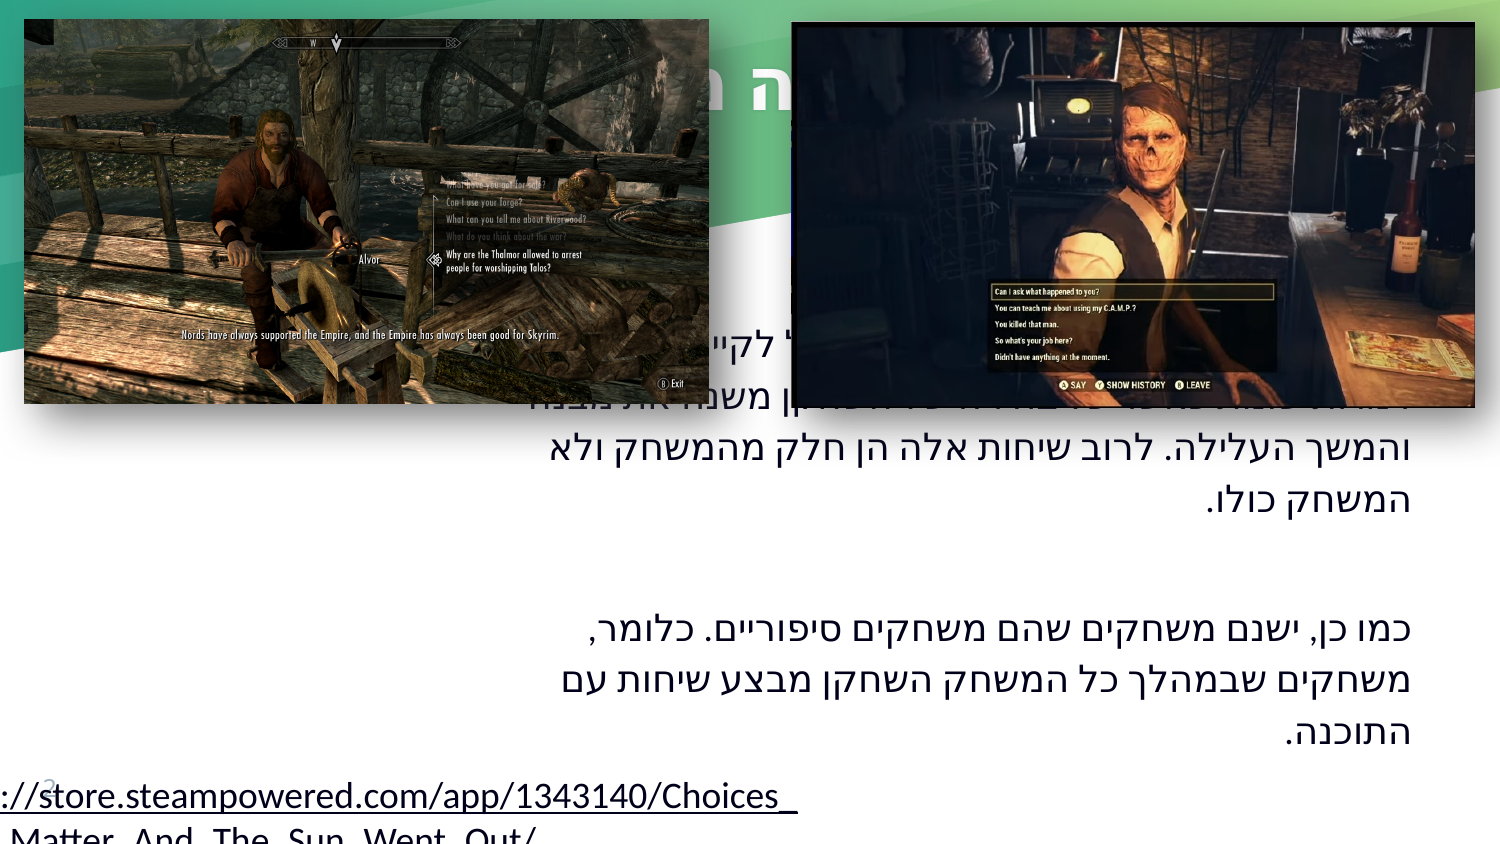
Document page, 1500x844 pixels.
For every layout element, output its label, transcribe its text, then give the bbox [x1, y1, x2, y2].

list קיימים משחקים רבים שבהם השחקן יכול לקיים שיחות עם דמויות שונות כאשר כל בחירה של השחקן משנה את מבנה והמשך העלילה. לרוב שיחות אלה הן חלק מהמשחק ולא המשחק כולו. כמו כן, ישנם משחקים שהם משחקים סיפוריים. כלומר, משחקים שבמהלך כל המשחק השחקן מבצע שיחות עם התוכנה. https://store.steampowered.com/app/1343140/Choices_That_Matter_And_The_Sun_Went_Out/ [525, 313, 1425, 767]
title עלילה מתפצלת במשחקים [75, 0, 975, 172]
picture [24, 18, 709, 404]
slide_number 2 [42, 766, 122, 807]
picture [791, 21, 1476, 408]
